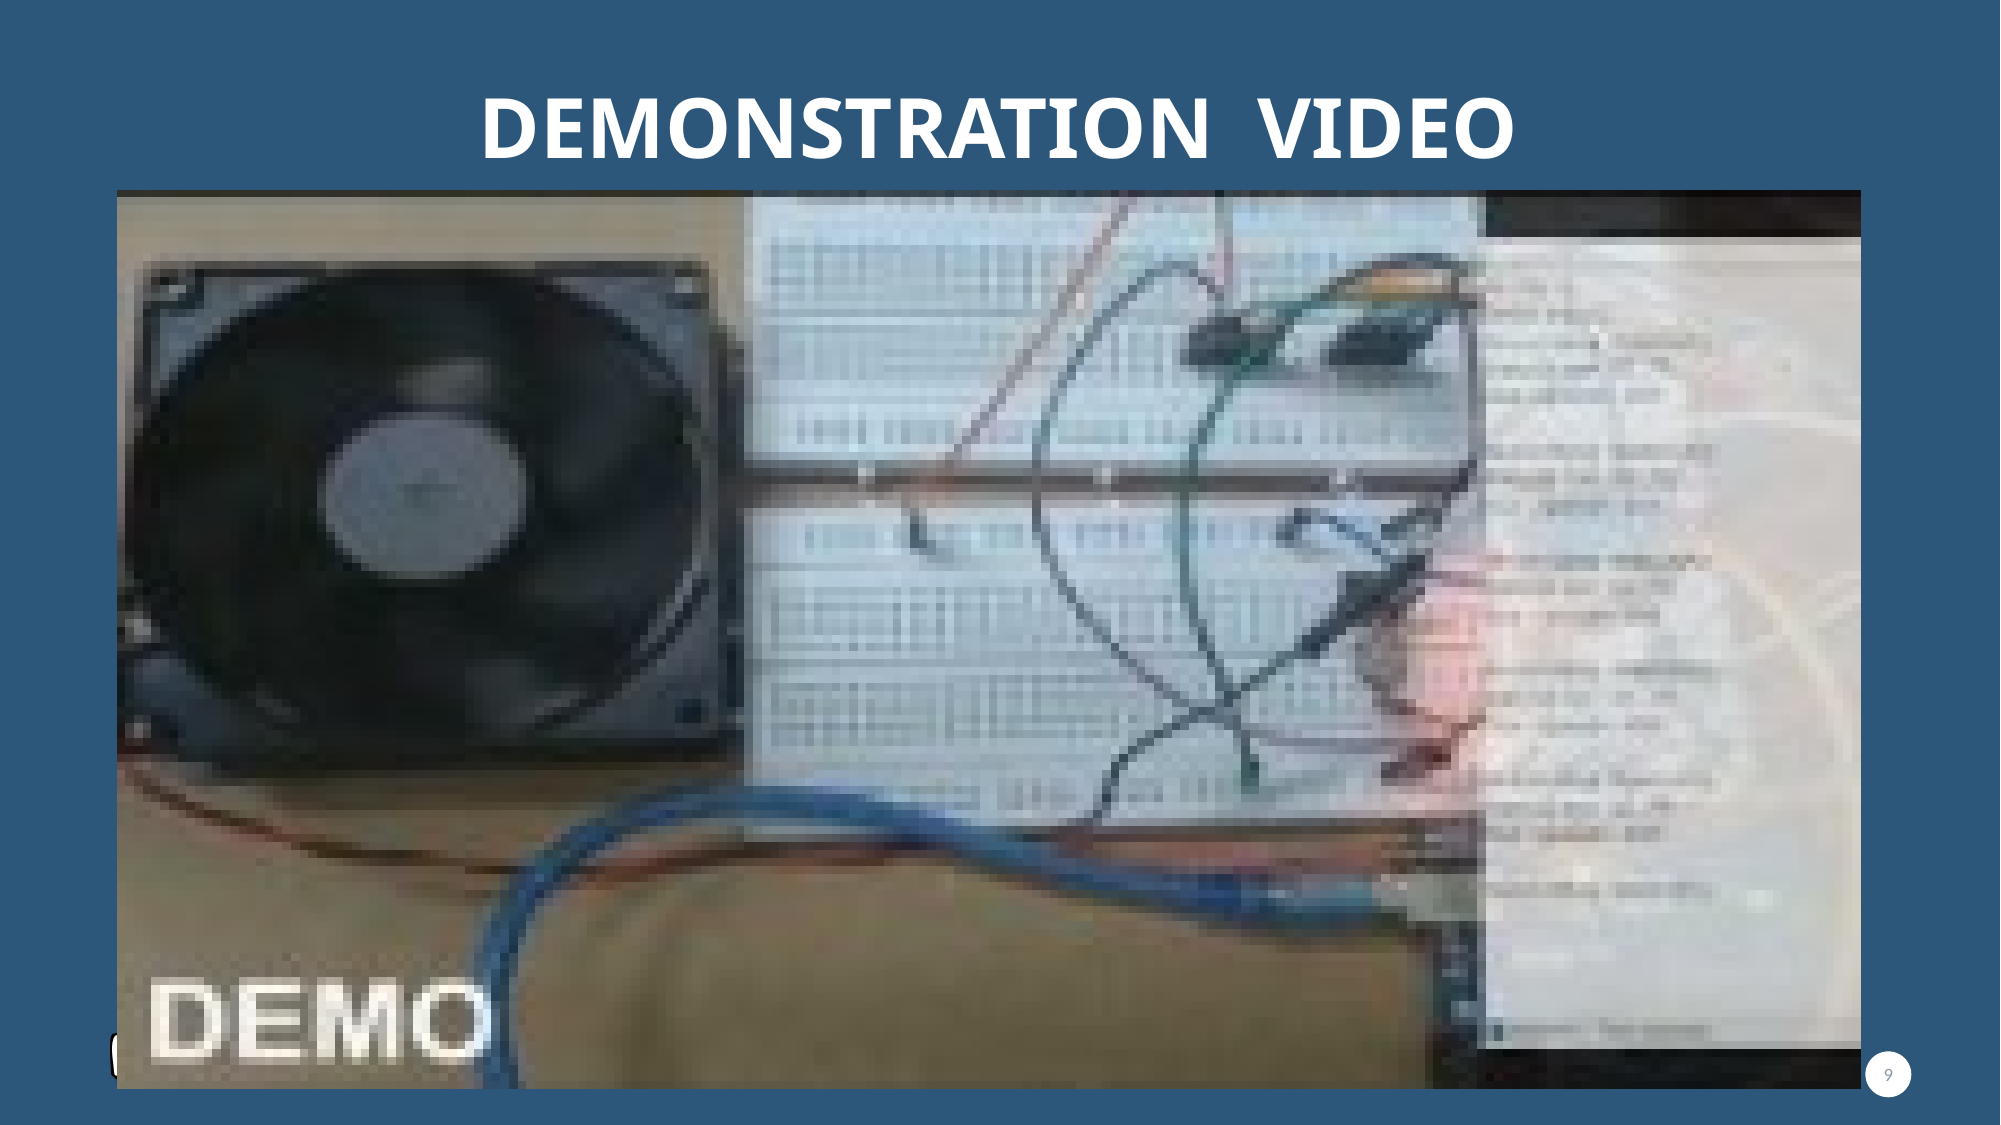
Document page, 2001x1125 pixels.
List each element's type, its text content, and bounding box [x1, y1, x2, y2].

slide_number 9 [1864, 1059, 1913, 1090]
picture [103, 1026, 228, 1095]
title Demonstration video [136, 29, 1862, 185]
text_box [116, 189, 1862, 1090]
